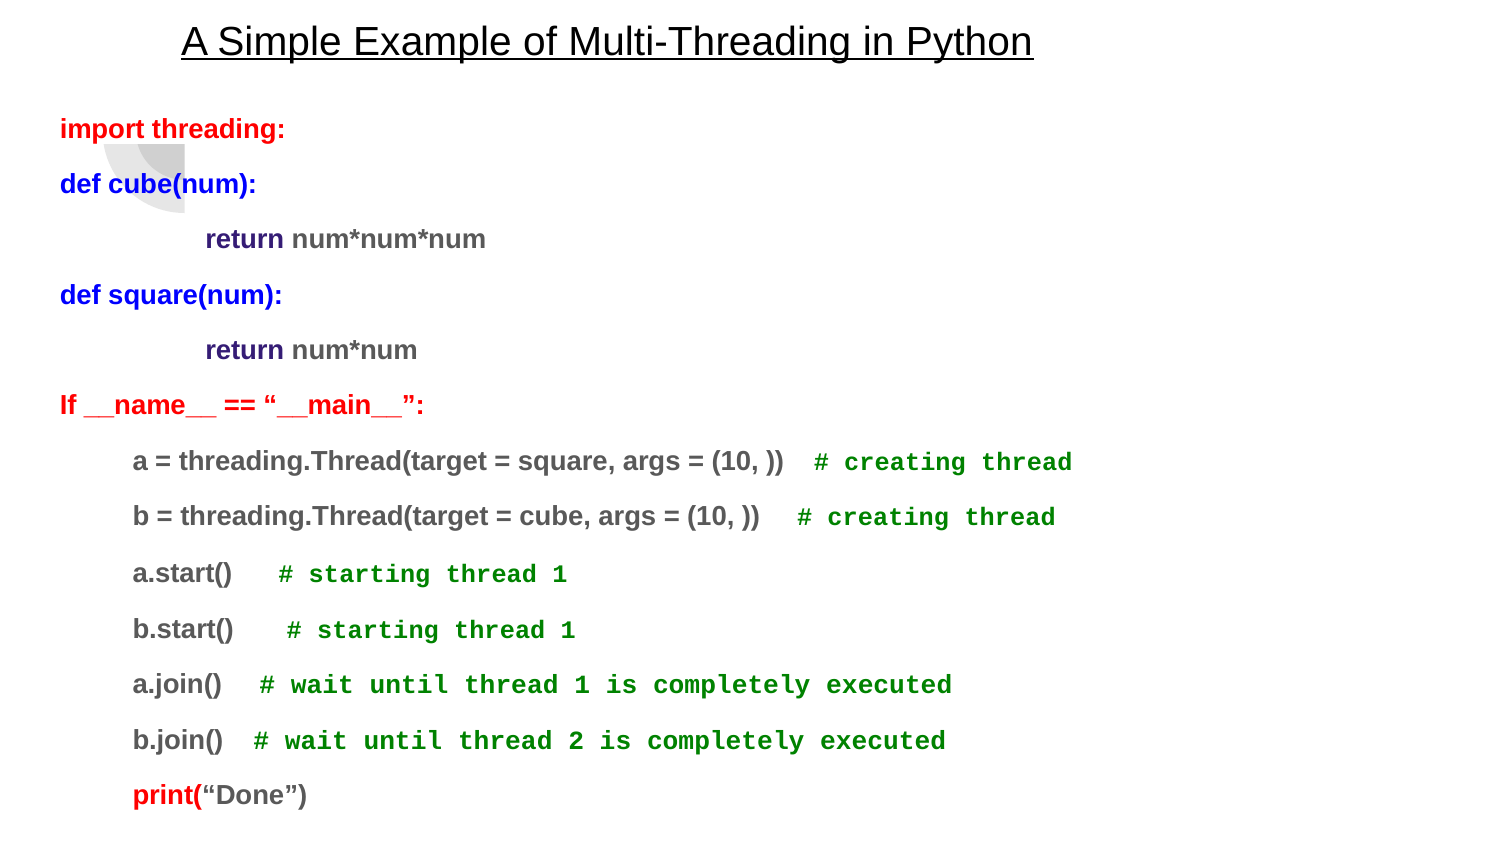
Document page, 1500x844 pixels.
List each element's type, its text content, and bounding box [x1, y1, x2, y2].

list import threading: def cube(num): return num*num*num def square(num): return num*num If __name__ == “__main__”: a = threading.Thread(target = square, args = (10, )) # creating thread b = threading.Thread(target = cube, args = (10, )) # creating thread a.start() # starting thread 1 b.start() # starting thread 1 a.join() # wait until thread 1 is completely executed b.join() # wait until thread 2 is completely executed print(“Done”) [44, 98, 1368, 831]
title A Simple Example of Multi-Threading in Python [12, 0, 1368, 79]
